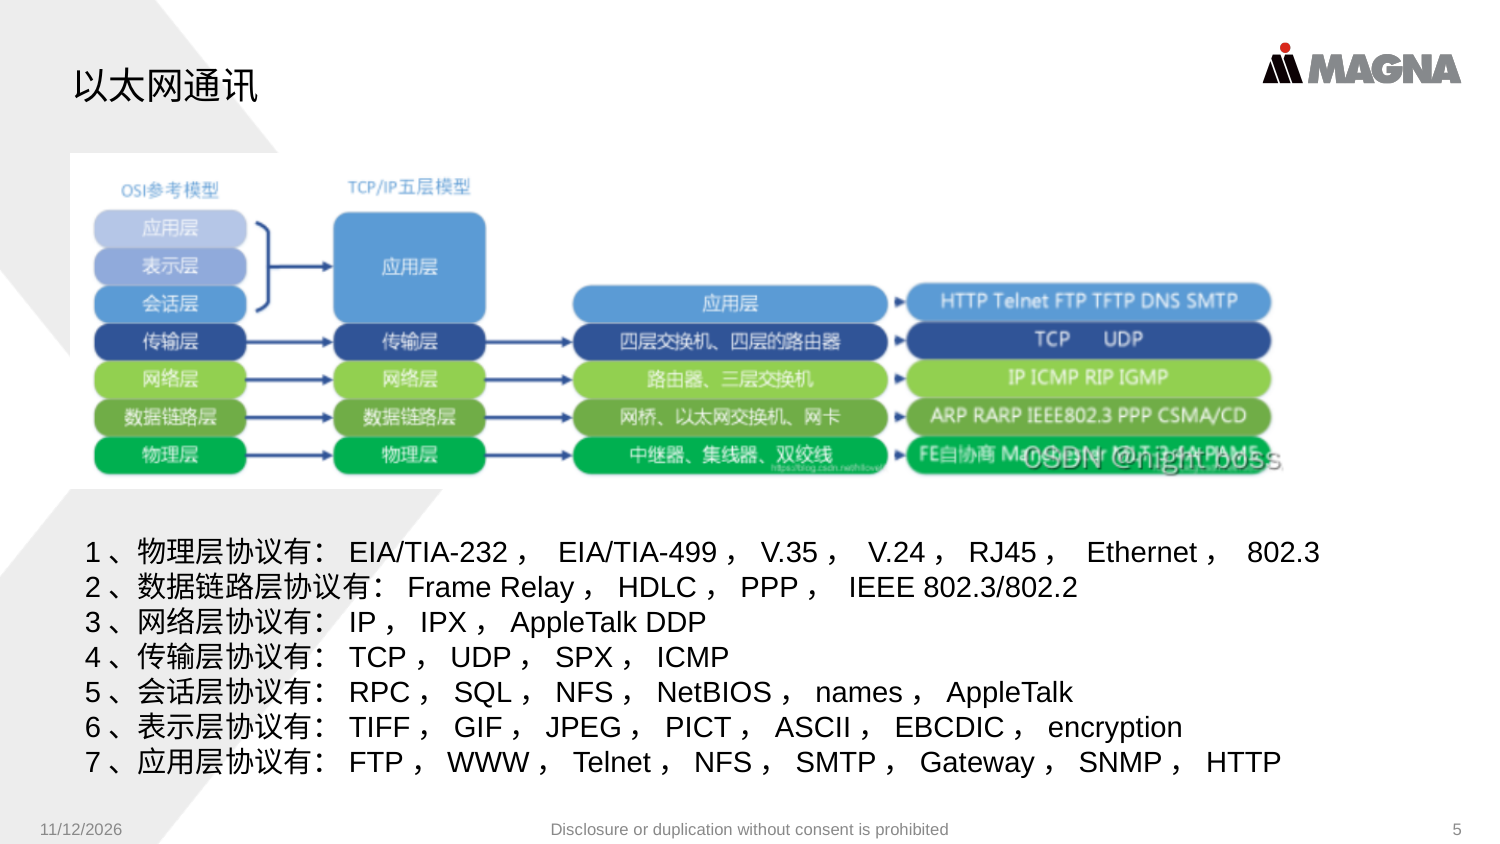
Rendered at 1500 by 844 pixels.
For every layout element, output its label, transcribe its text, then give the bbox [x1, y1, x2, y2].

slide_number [24, 817, 250, 841]
text_box 1、物理层协议有：EIA/TIA-232， EIA/TIA-499，V.35， V.24，RJ45， Ethernet， 802.3 2、数据链路层协议有：Frame Relay，HDLC，PPP， IEEE 802.3/802.2 3、网络层协议有：IP，IPX，AppleTalk DDP 4、传输层协议有：TCP，UDP，SPX，ICMP 5、会话层协议有：RPC，SQL，NFS，NetBIOS，names，AppleTalk 6、表示层协议有：TIFF，GIF，JPEG，PICT，ASCII，EBCDIC，encryption 7、应用层协议有：FTP，WWW，Telnet，NFS，SMTP，Gateway，SNMP，HTTP [70, 526, 1425, 786]
picture [69, 153, 1294, 489]
footer Disclosure or duplication without consent is prohibited [262, 817, 1238, 841]
picture [1260, 40, 1464, 86]
slide_number 5 [1251, 817, 1477, 841]
text_box 以太网通讯 [56, 55, 645, 115]
